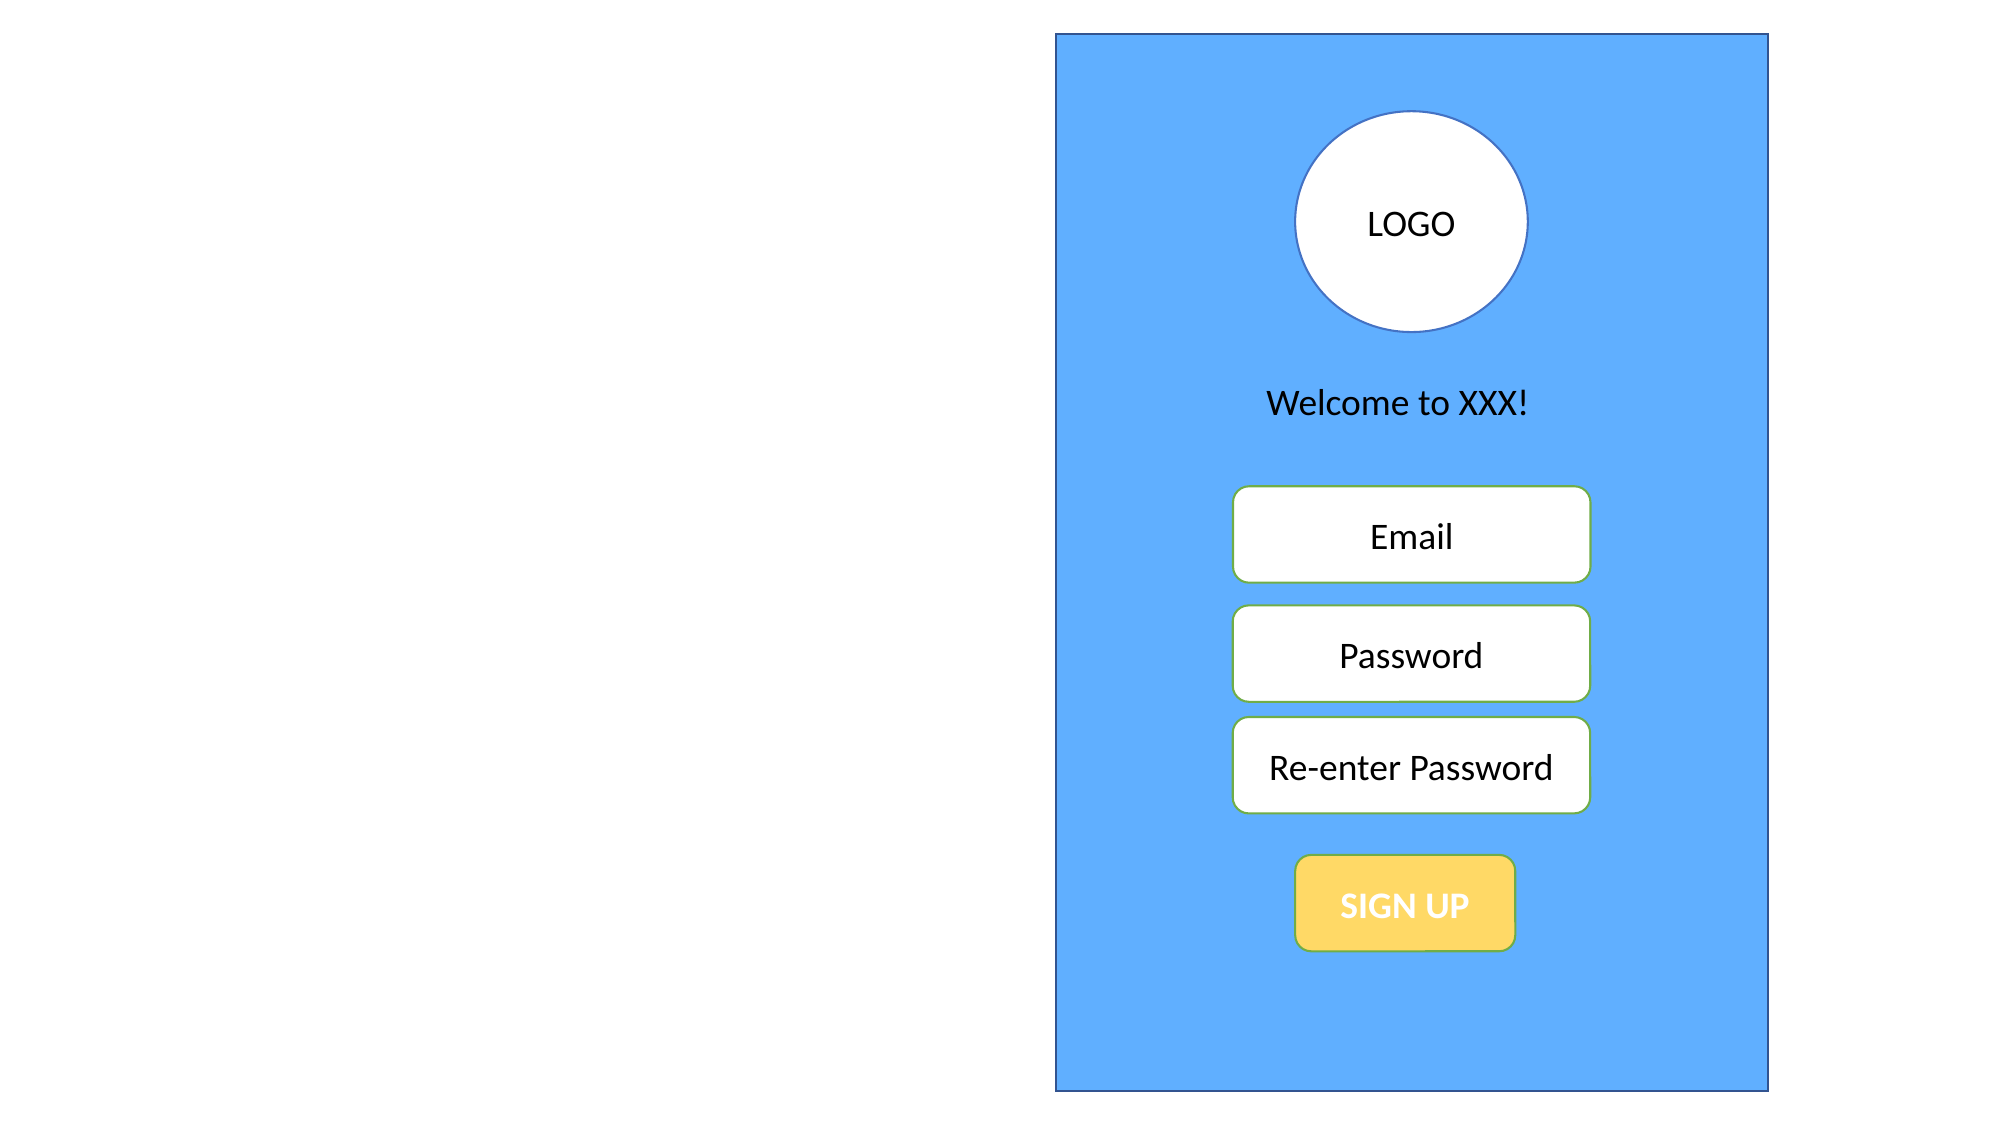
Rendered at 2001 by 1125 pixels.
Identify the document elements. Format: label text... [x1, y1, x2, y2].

text_box Welcome to XXX! [1251, 370, 1591, 431]
text_box SIGN UP [1294, 853, 1517, 953]
text_box Email [1231, 485, 1592, 584]
text_box Password [1231, 604, 1592, 703]
text_box LOGO [1294, 110, 1529, 334]
text_box Re-enter Password [1231, 715, 1592, 815]
text_box [1055, 33, 1769, 1092]
